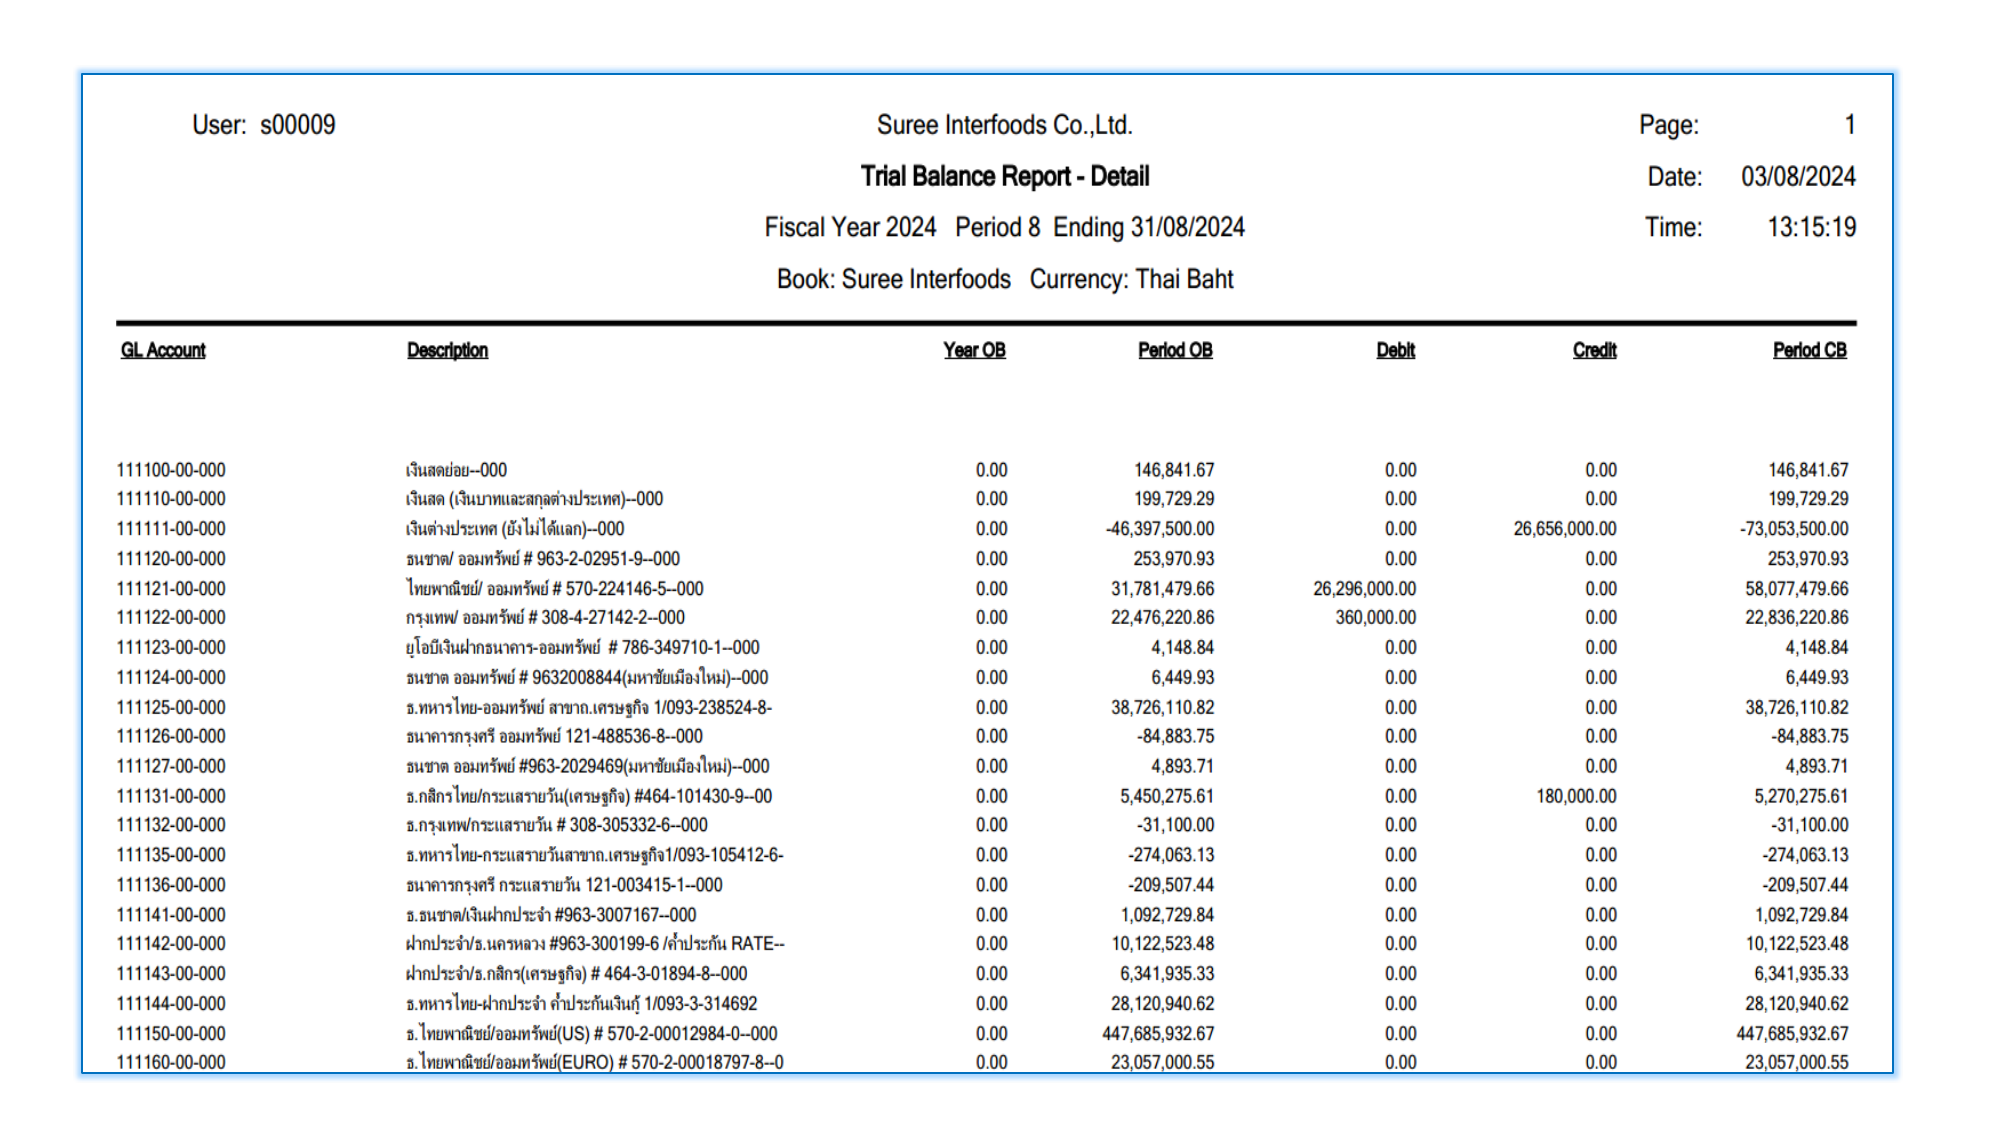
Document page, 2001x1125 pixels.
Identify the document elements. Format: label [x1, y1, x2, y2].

picture [83, 74, 1892, 1073]
